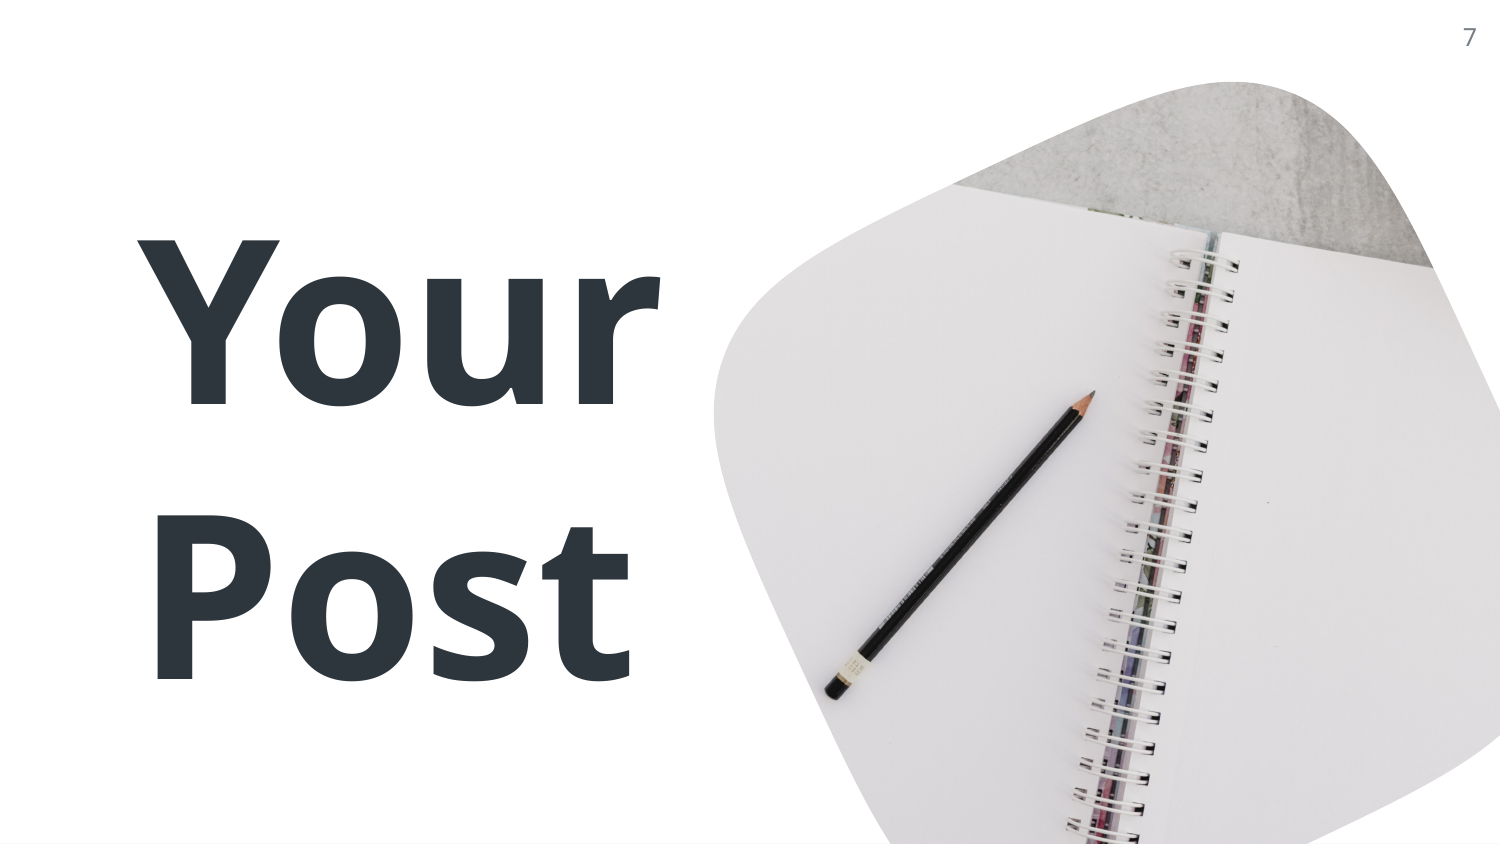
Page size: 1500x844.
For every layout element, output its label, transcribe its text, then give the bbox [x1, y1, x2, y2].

picture [713, 81, 1500, 844]
slide_number 7 [1387, 21, 1478, 80]
text_box Your Post [137, 175, 708, 422]
